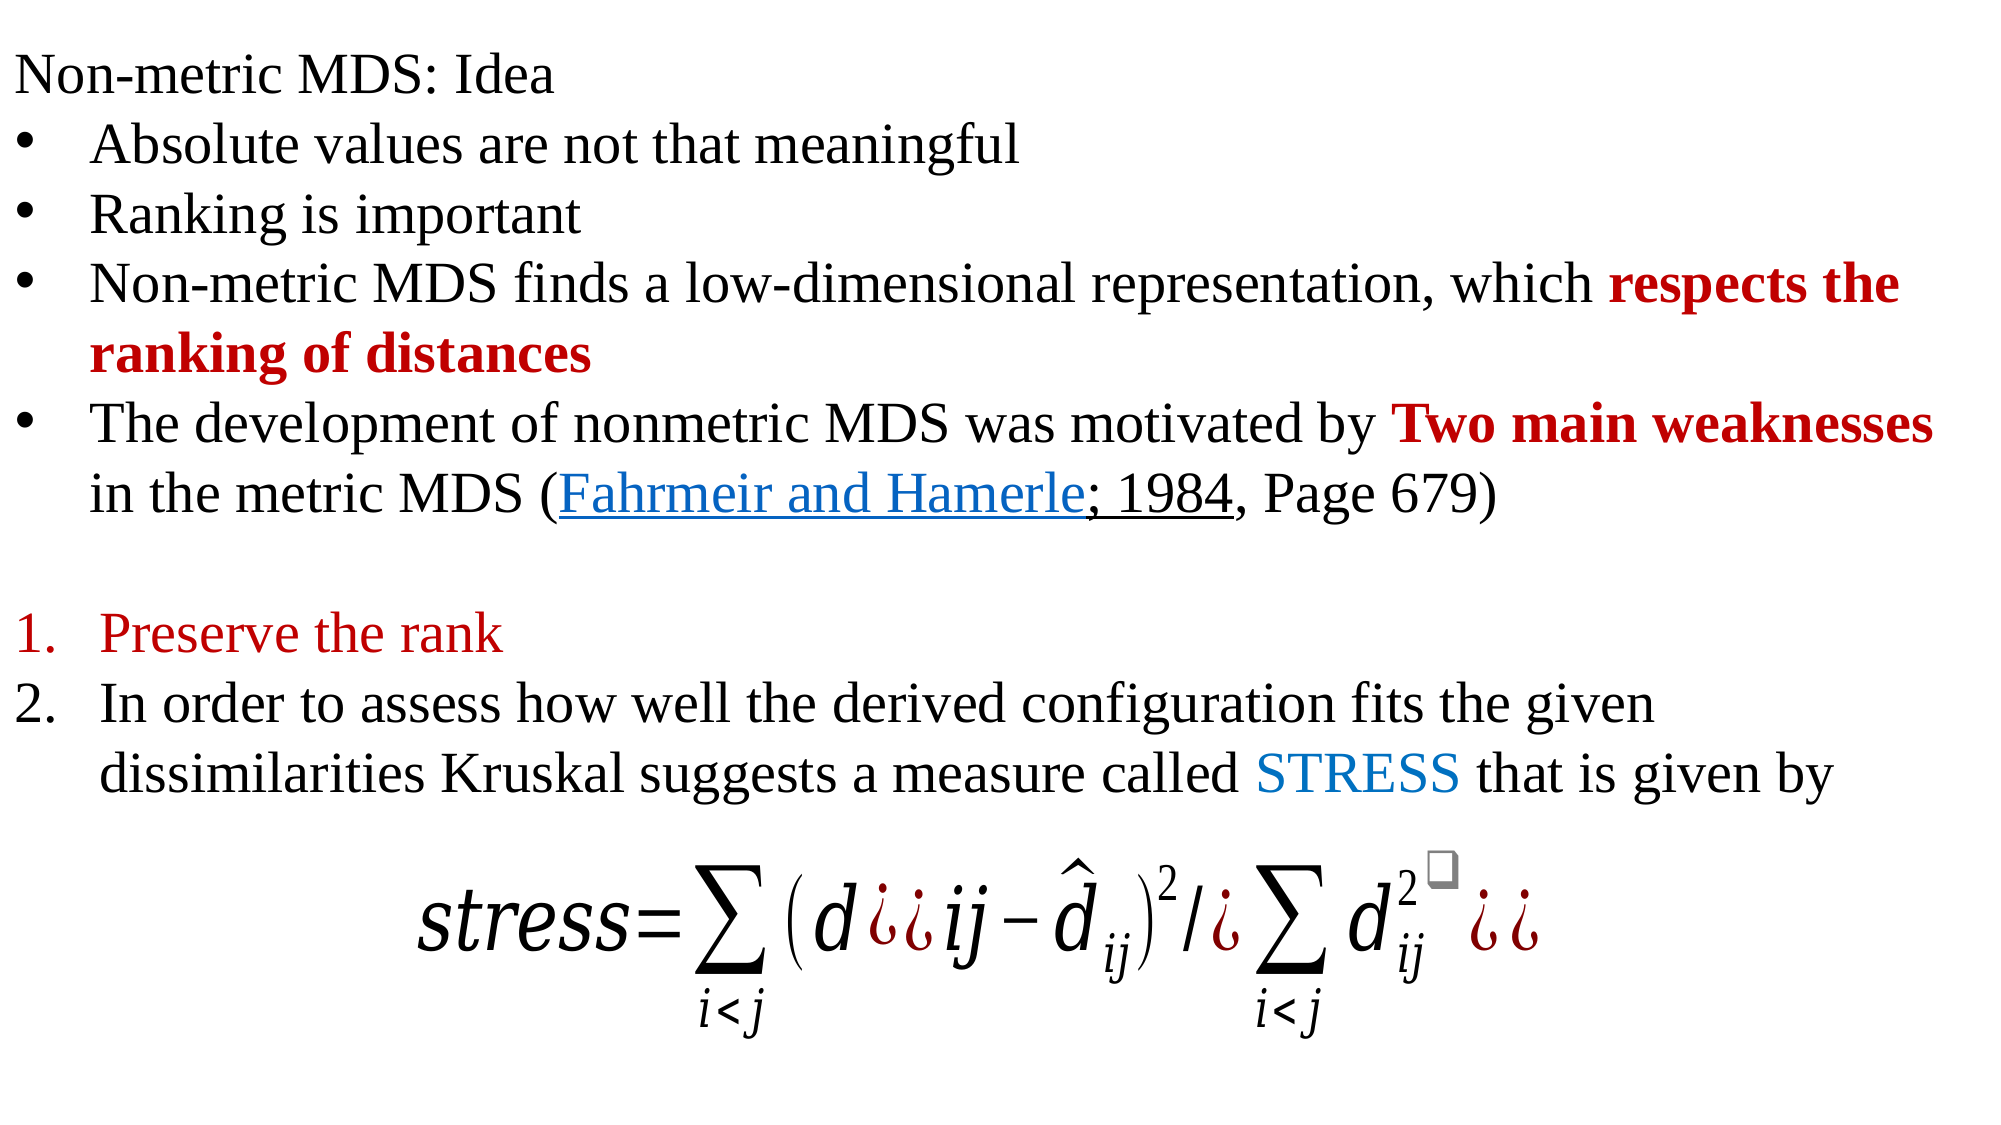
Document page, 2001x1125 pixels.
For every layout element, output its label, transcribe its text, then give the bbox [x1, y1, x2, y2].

text_box Non-metric MDS: Idea Absolute values are not that meaningful Ranking is important Non-metric MDS finds a low-dimensional representation, which respects the ranking of distances The development of nonmetric MDS was motivated by Two main weaknesses in the metric MDS (Fahrmeir and Hamerle; 1984, Page 679) Preserve the rank In order to assess how well the derived configuration fits the given dissimilarities Kruskal suggests a measure called STRESS that is given by [0, 27, 2000, 952]
